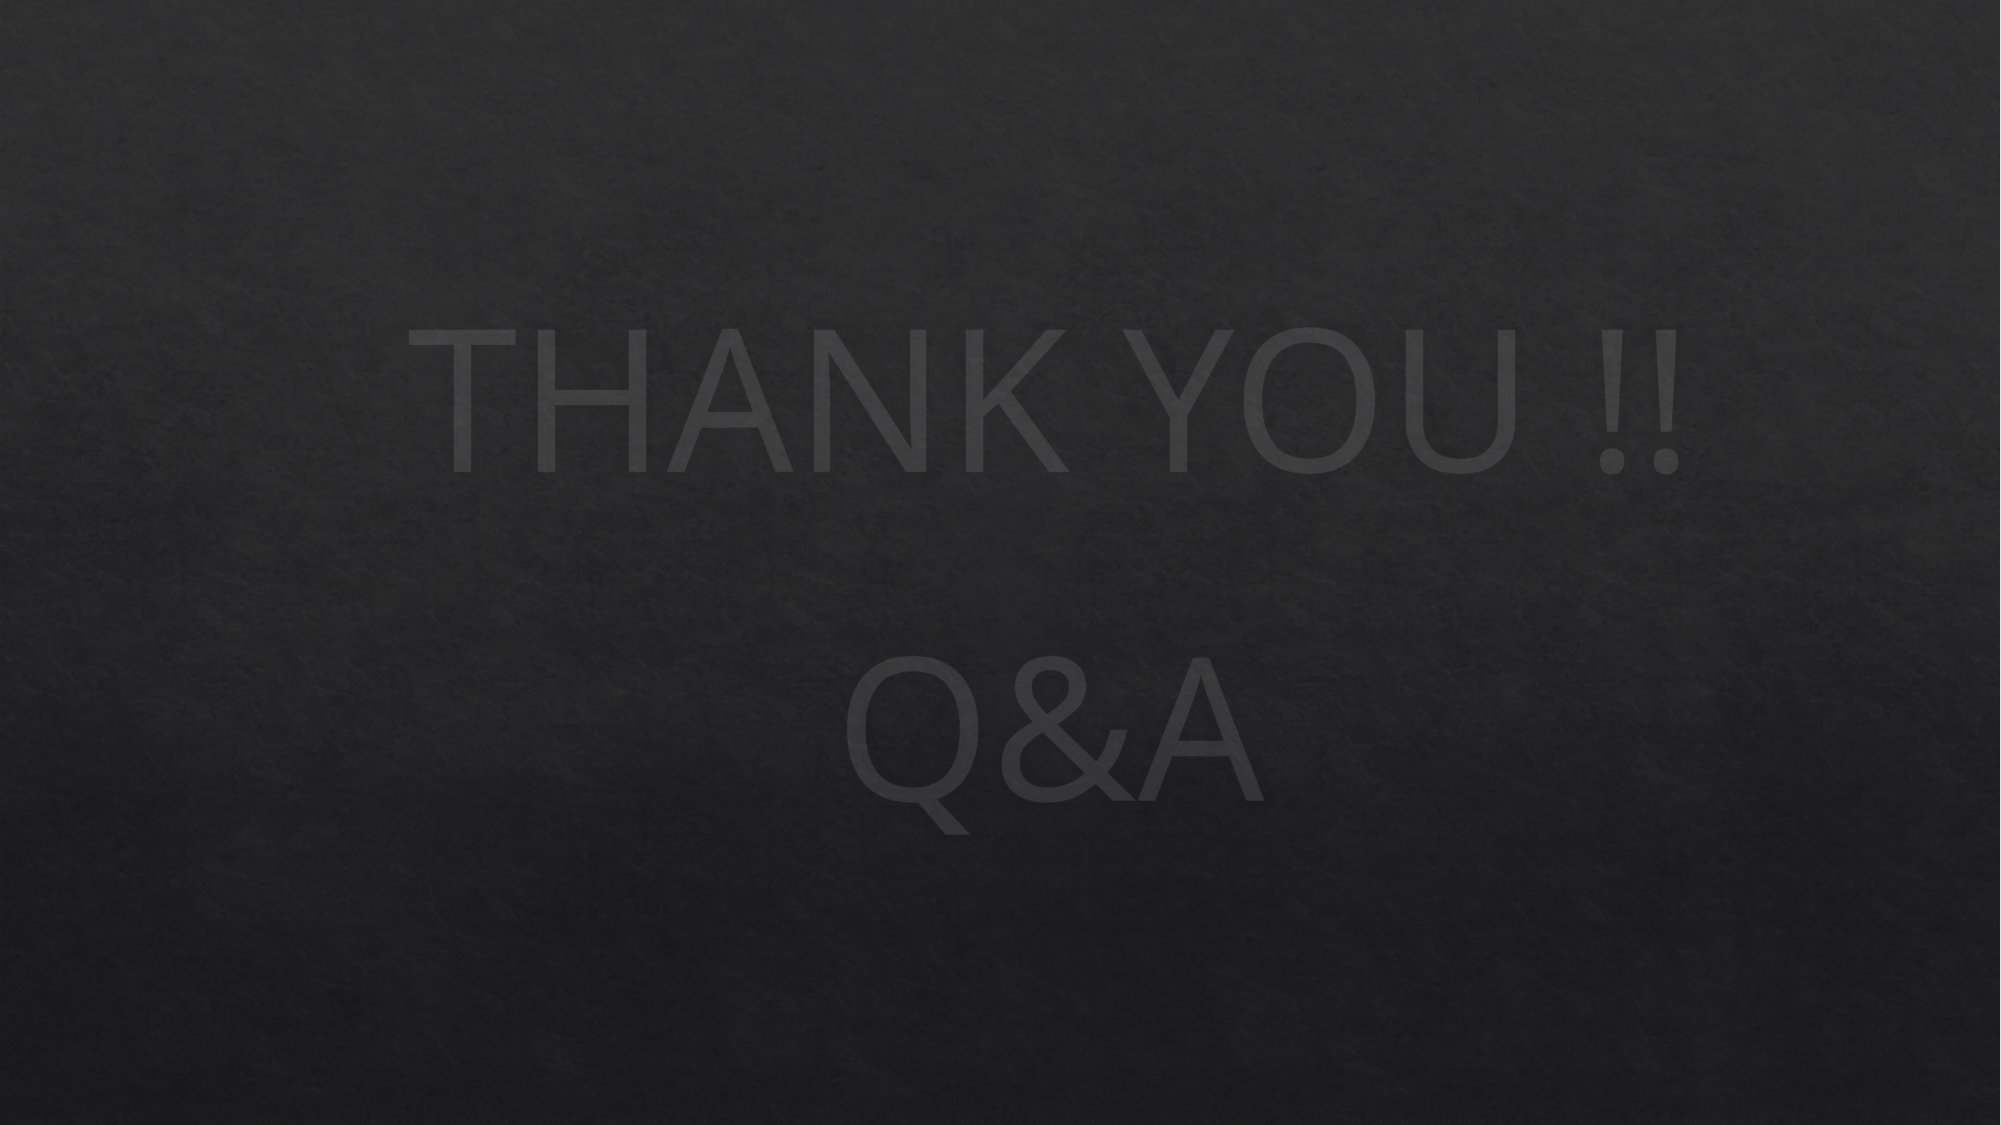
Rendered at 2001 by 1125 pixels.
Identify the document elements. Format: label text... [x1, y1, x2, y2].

list THANK YOU !! Q&A [68, 252, 1932, 1000]
